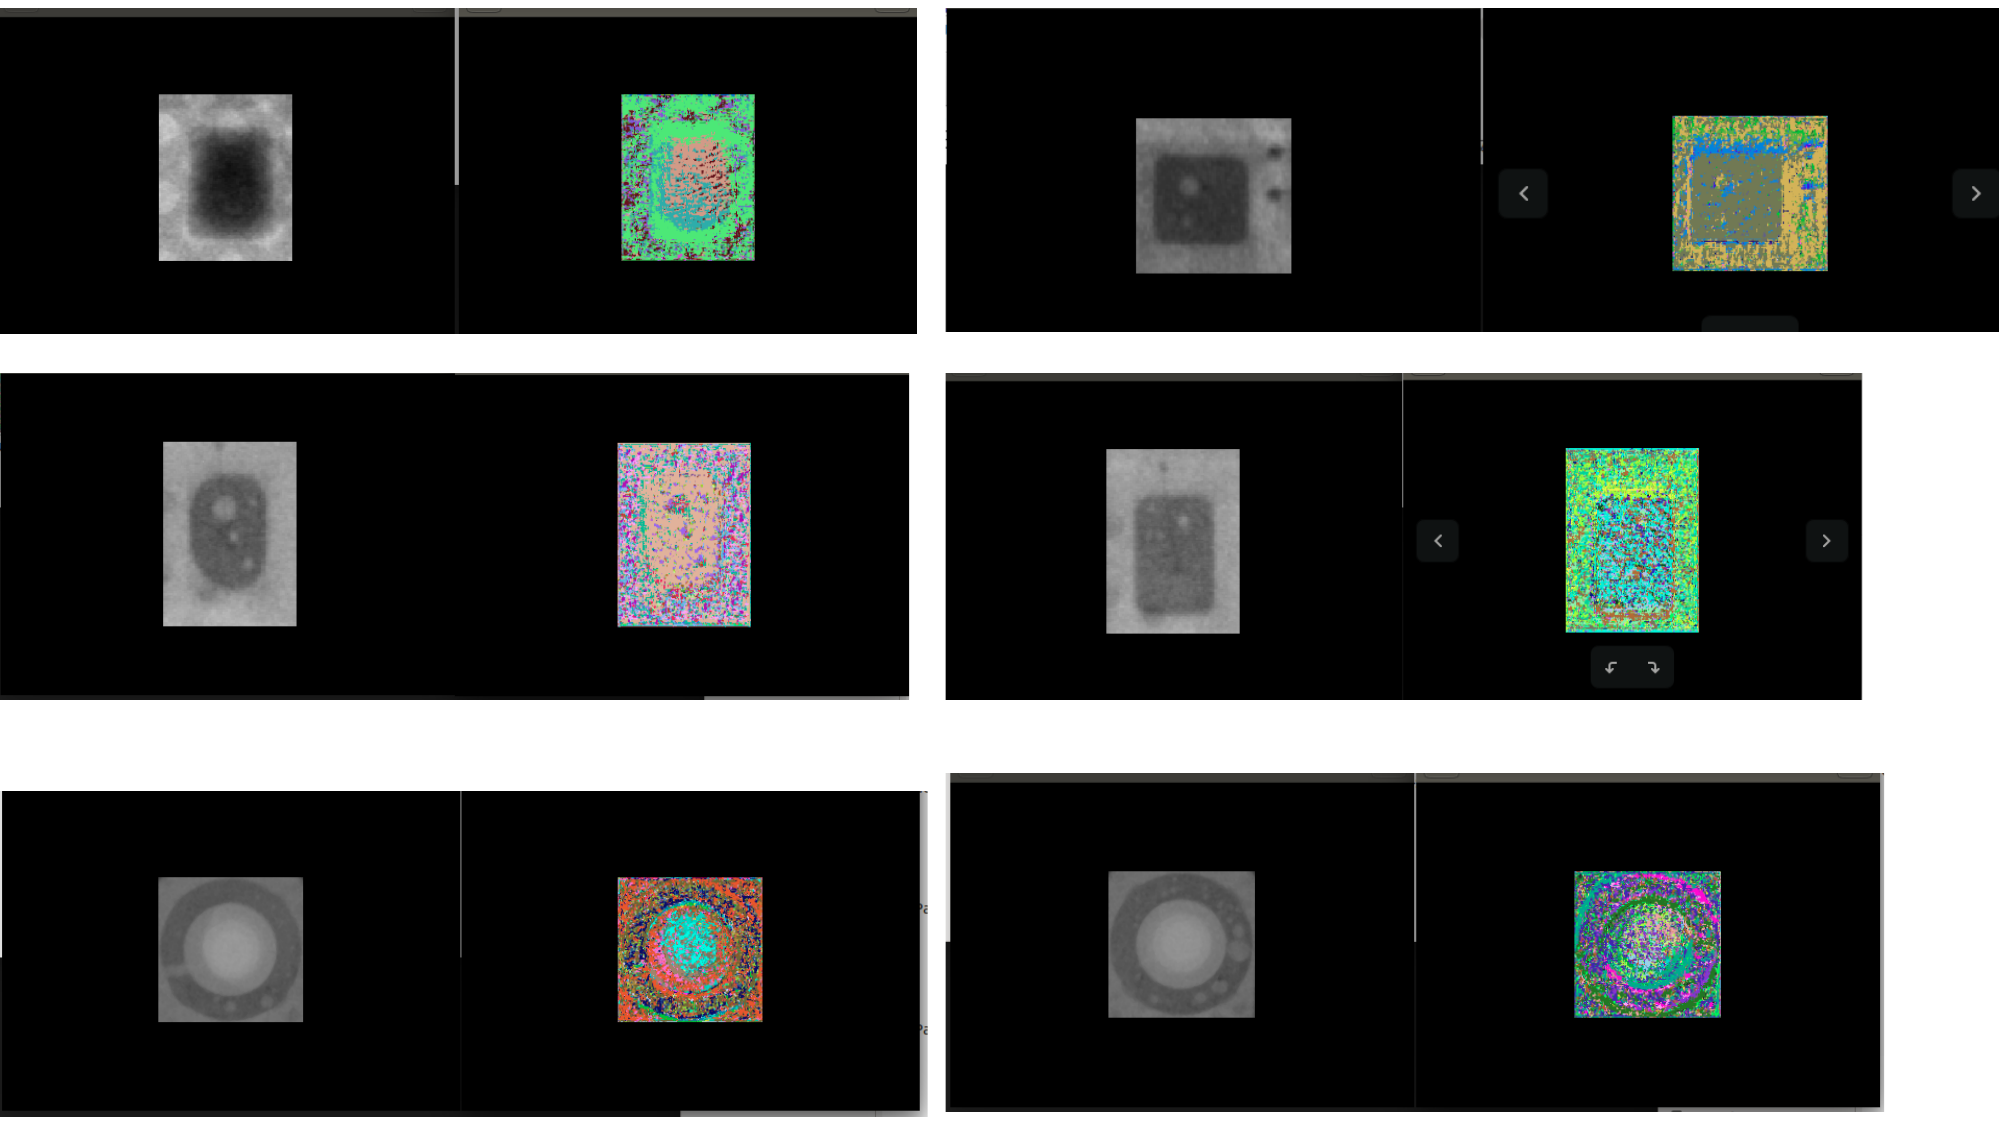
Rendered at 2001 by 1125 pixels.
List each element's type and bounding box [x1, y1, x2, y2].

picture [945, 8, 1999, 332]
picture [0, 791, 928, 1117]
list [945, 373, 1863, 700]
picture [0, 8, 917, 334]
picture [0, 373, 910, 700]
picture [945, 773, 1885, 1112]
